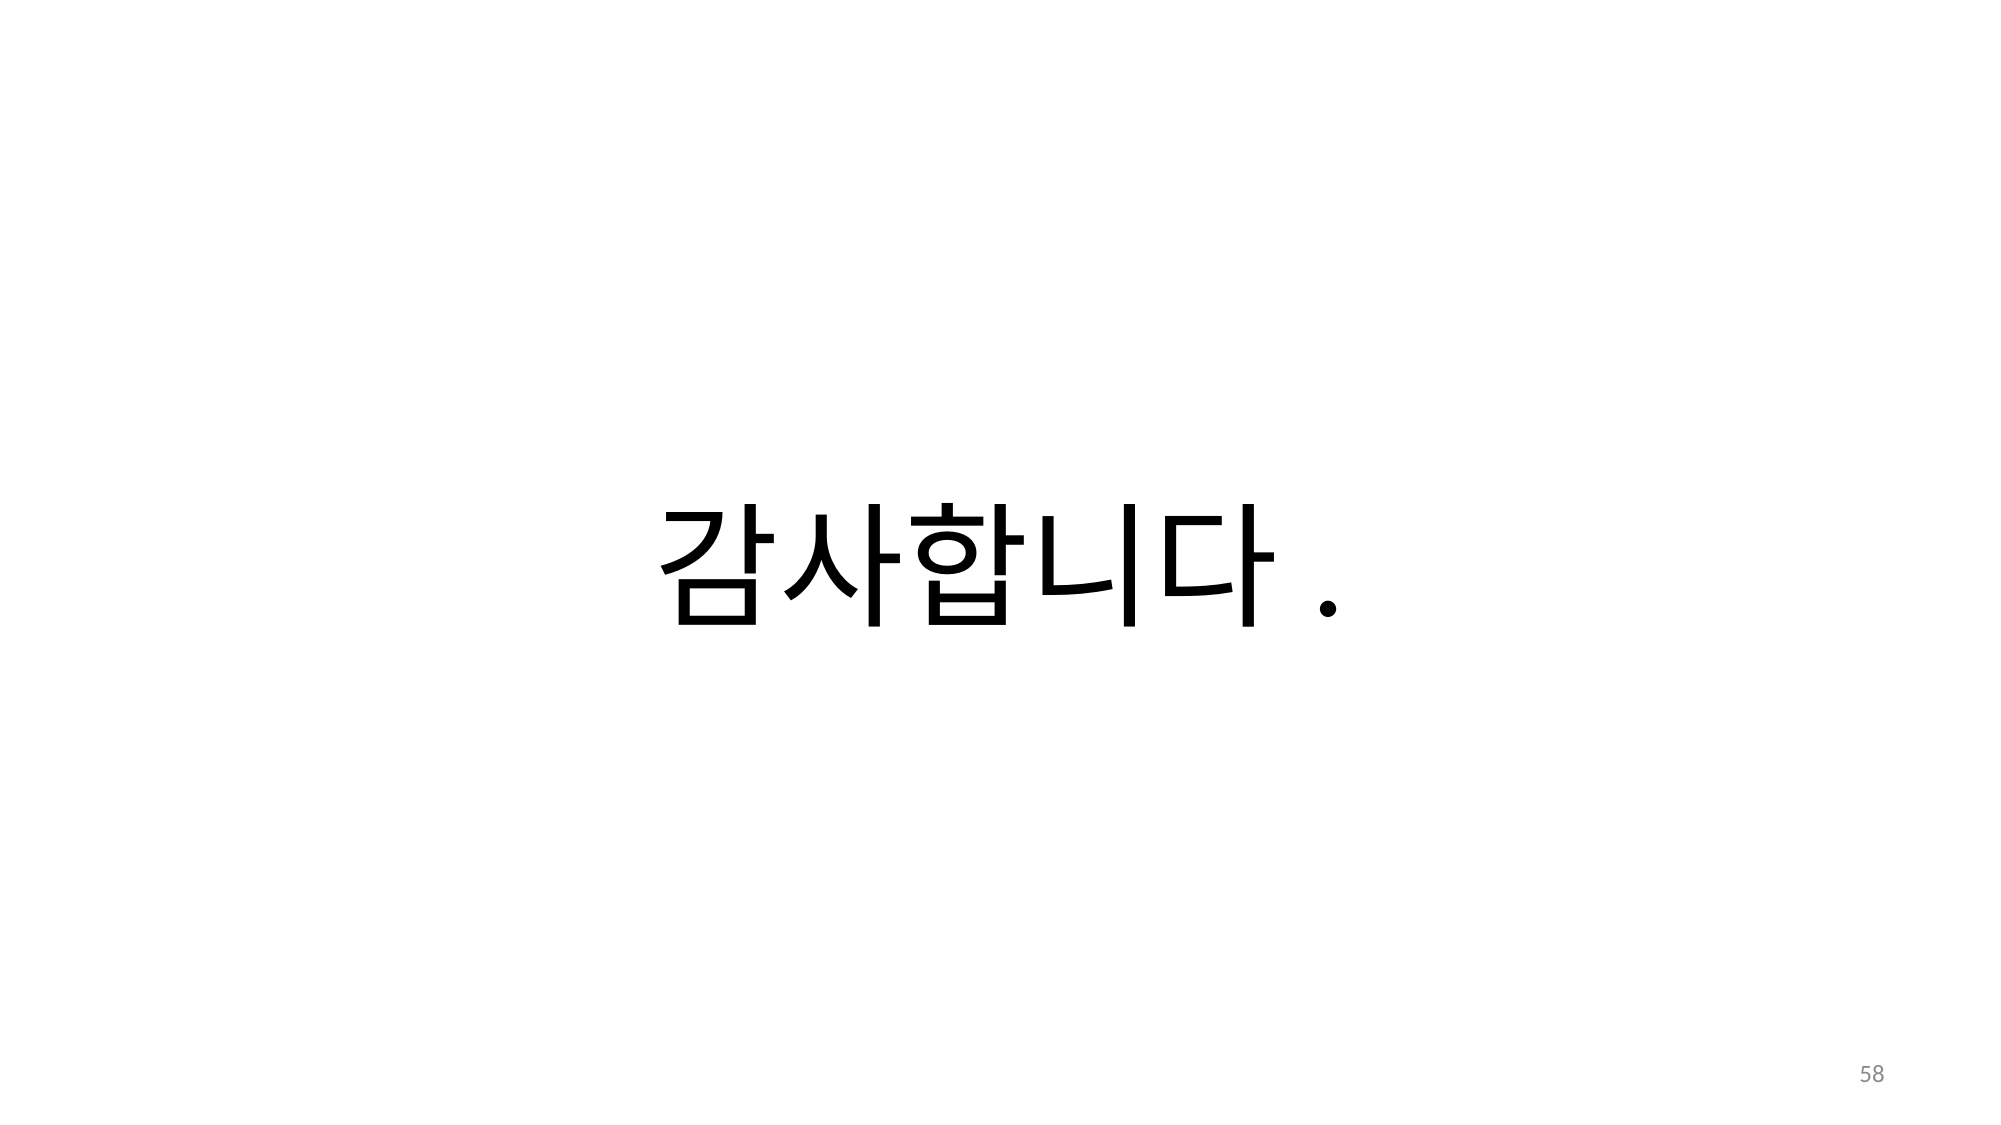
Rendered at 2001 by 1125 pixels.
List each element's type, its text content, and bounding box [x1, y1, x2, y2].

title 감사합니다. [150, 441, 1850, 683]
slide_number 57 [1433, 1042, 1900, 1103]
